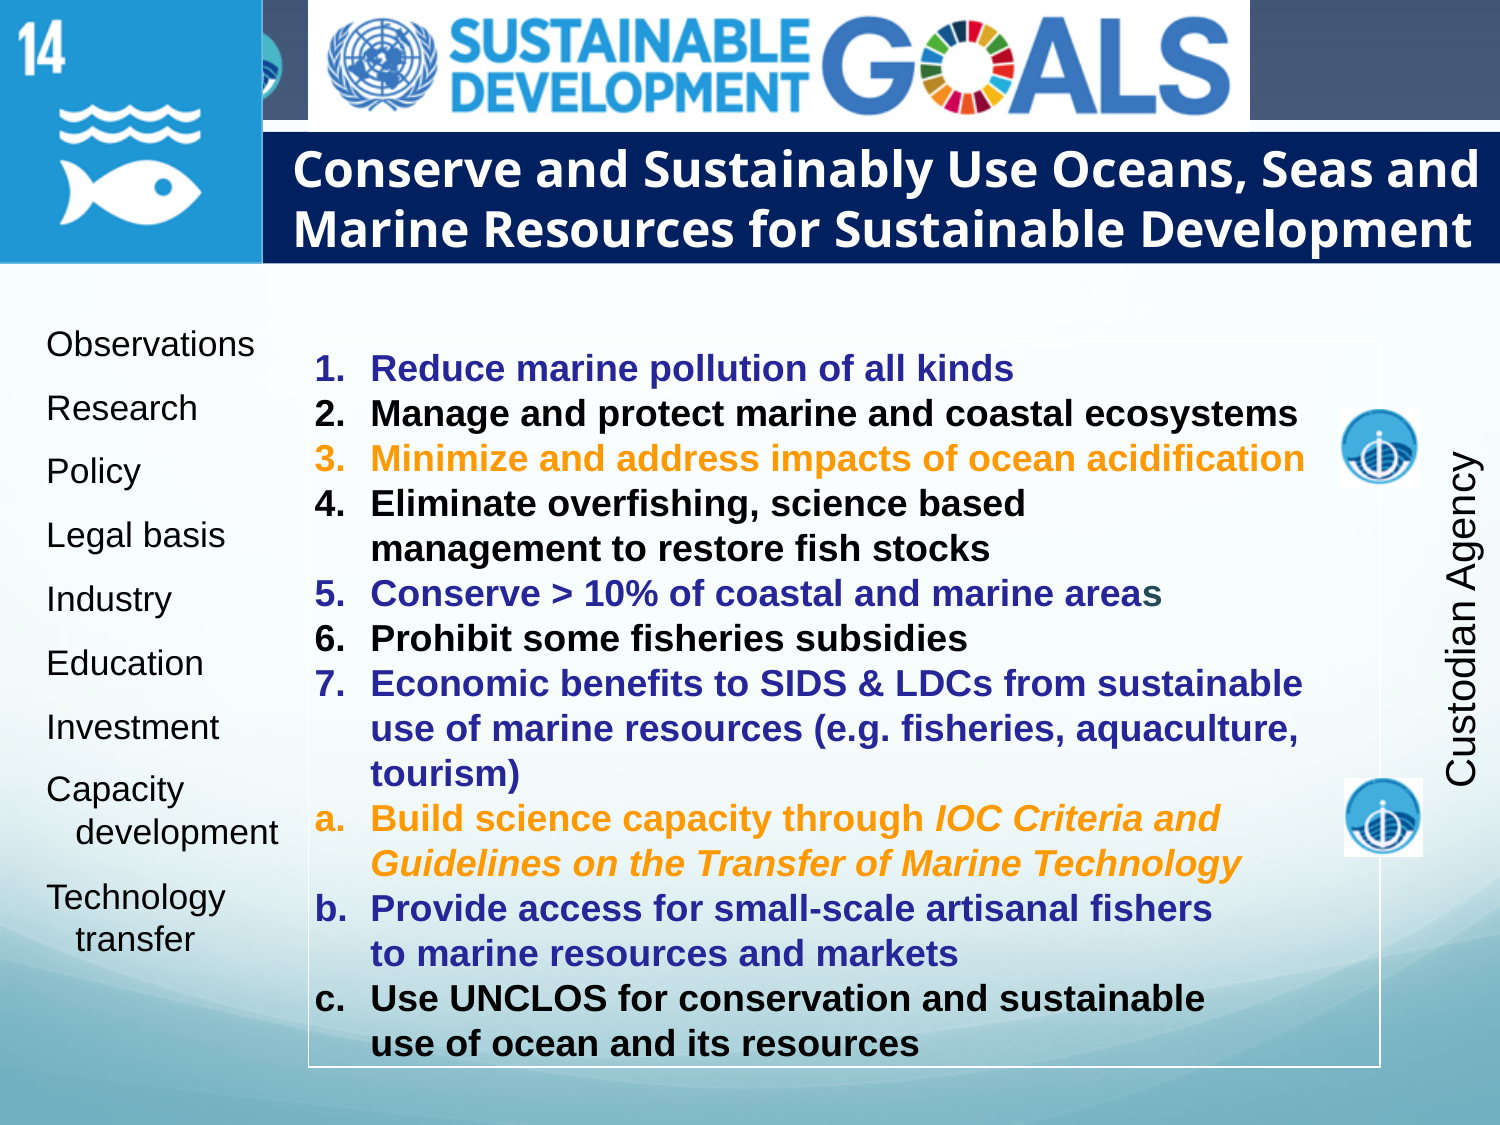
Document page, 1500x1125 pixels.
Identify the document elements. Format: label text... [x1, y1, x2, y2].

text_box Custodian Agency [1428, 315, 1489, 800]
text_box Reduce marine pollution of all kinds Manage and protect marine and coastal ecosystems Minimize and address impacts of ocean acidification Eliminate overfishing, science based management to restore fish stocks Conserve > 10% of coastal and marine areas Prohibit some fisheries subsidies Economic benefits to SIDS & LDCs from sustainable use of marine resources (e.g. fisheries, aquaculture, tourism) Build science capacity through IOC Criteria and Guidelines on the Transfer of Marine Technology Provide access for small-scale artisanal fishers to marine resources and markets Use UNCLOS for conservation and sustainable use of ocean and its resources [308, 340, 1381, 1068]
picture [1343, 777, 1424, 857]
text_box Conserve and Sustainably Use Oceans, Seas and Marine Resources for Sustainable Development [273, 131, 1500, 264]
text_box Observations Research Policy Legal basis Industry Education Investment Capacity development Technology transfer [39, 296, 790, 962]
picture [0, 0, 1500, 264]
picture [1340, 408, 1420, 488]
